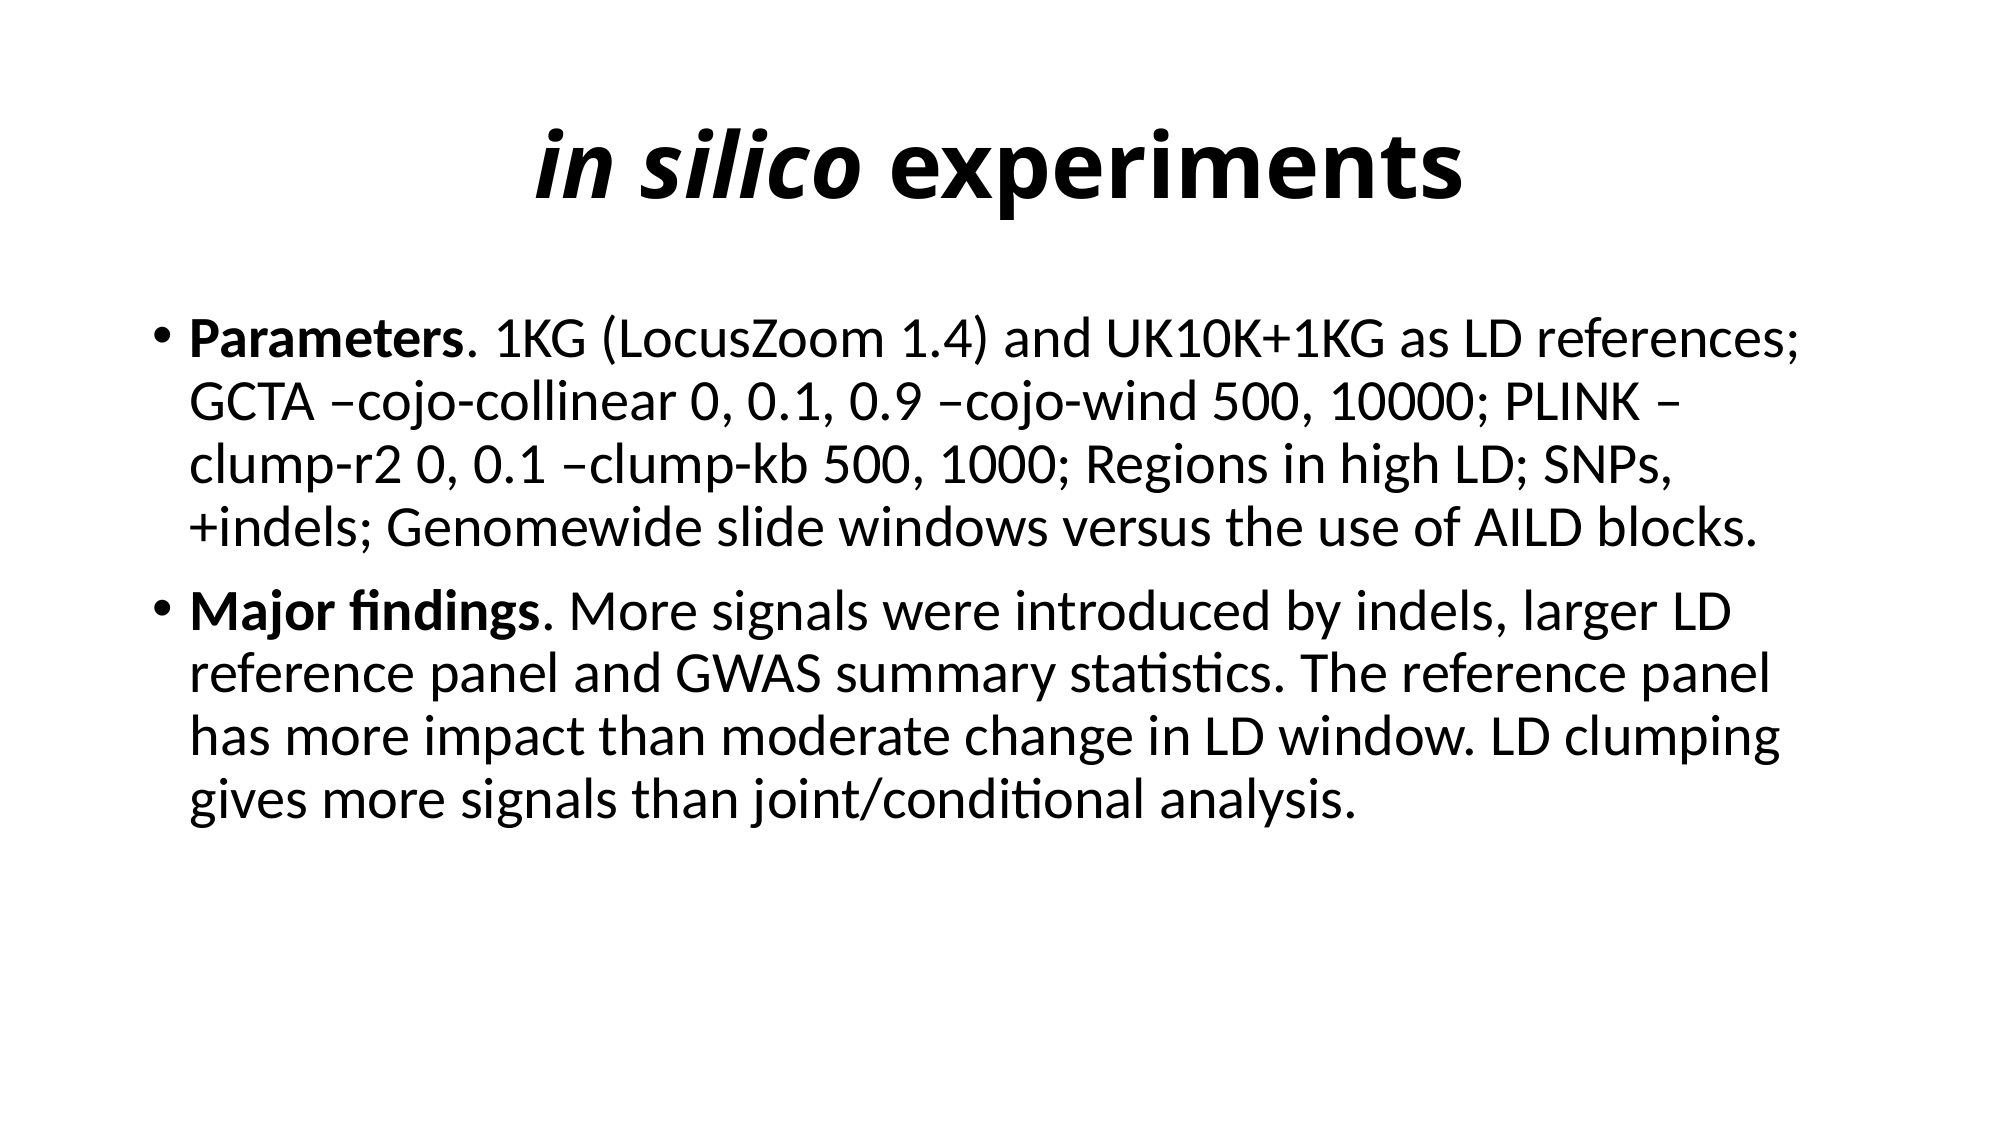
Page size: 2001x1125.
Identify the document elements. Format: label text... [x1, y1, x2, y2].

title in silico experiments [137, 59, 1863, 278]
list Parameters. 1KG (LocusZoom 1.4) and UK10K+1KG as LD references; GCTA –cojo-collinear 0, 0.1, 0.9 –cojo-wind 500, 10000; PLINK –clump-r2 0, 0.1 –clump-kb 500, 1000; Regions in high LD; SNPs, +indels; Genomewide slide windows versus the use of AILD blocks. Major findings. More signals were introduced by indels, larger LD reference panel and GWAS summary statistics. The reference panel has more impact than moderate change in LD window. LD clumping gives more signals than joint/conditional analysis. [137, 299, 1863, 1014]
